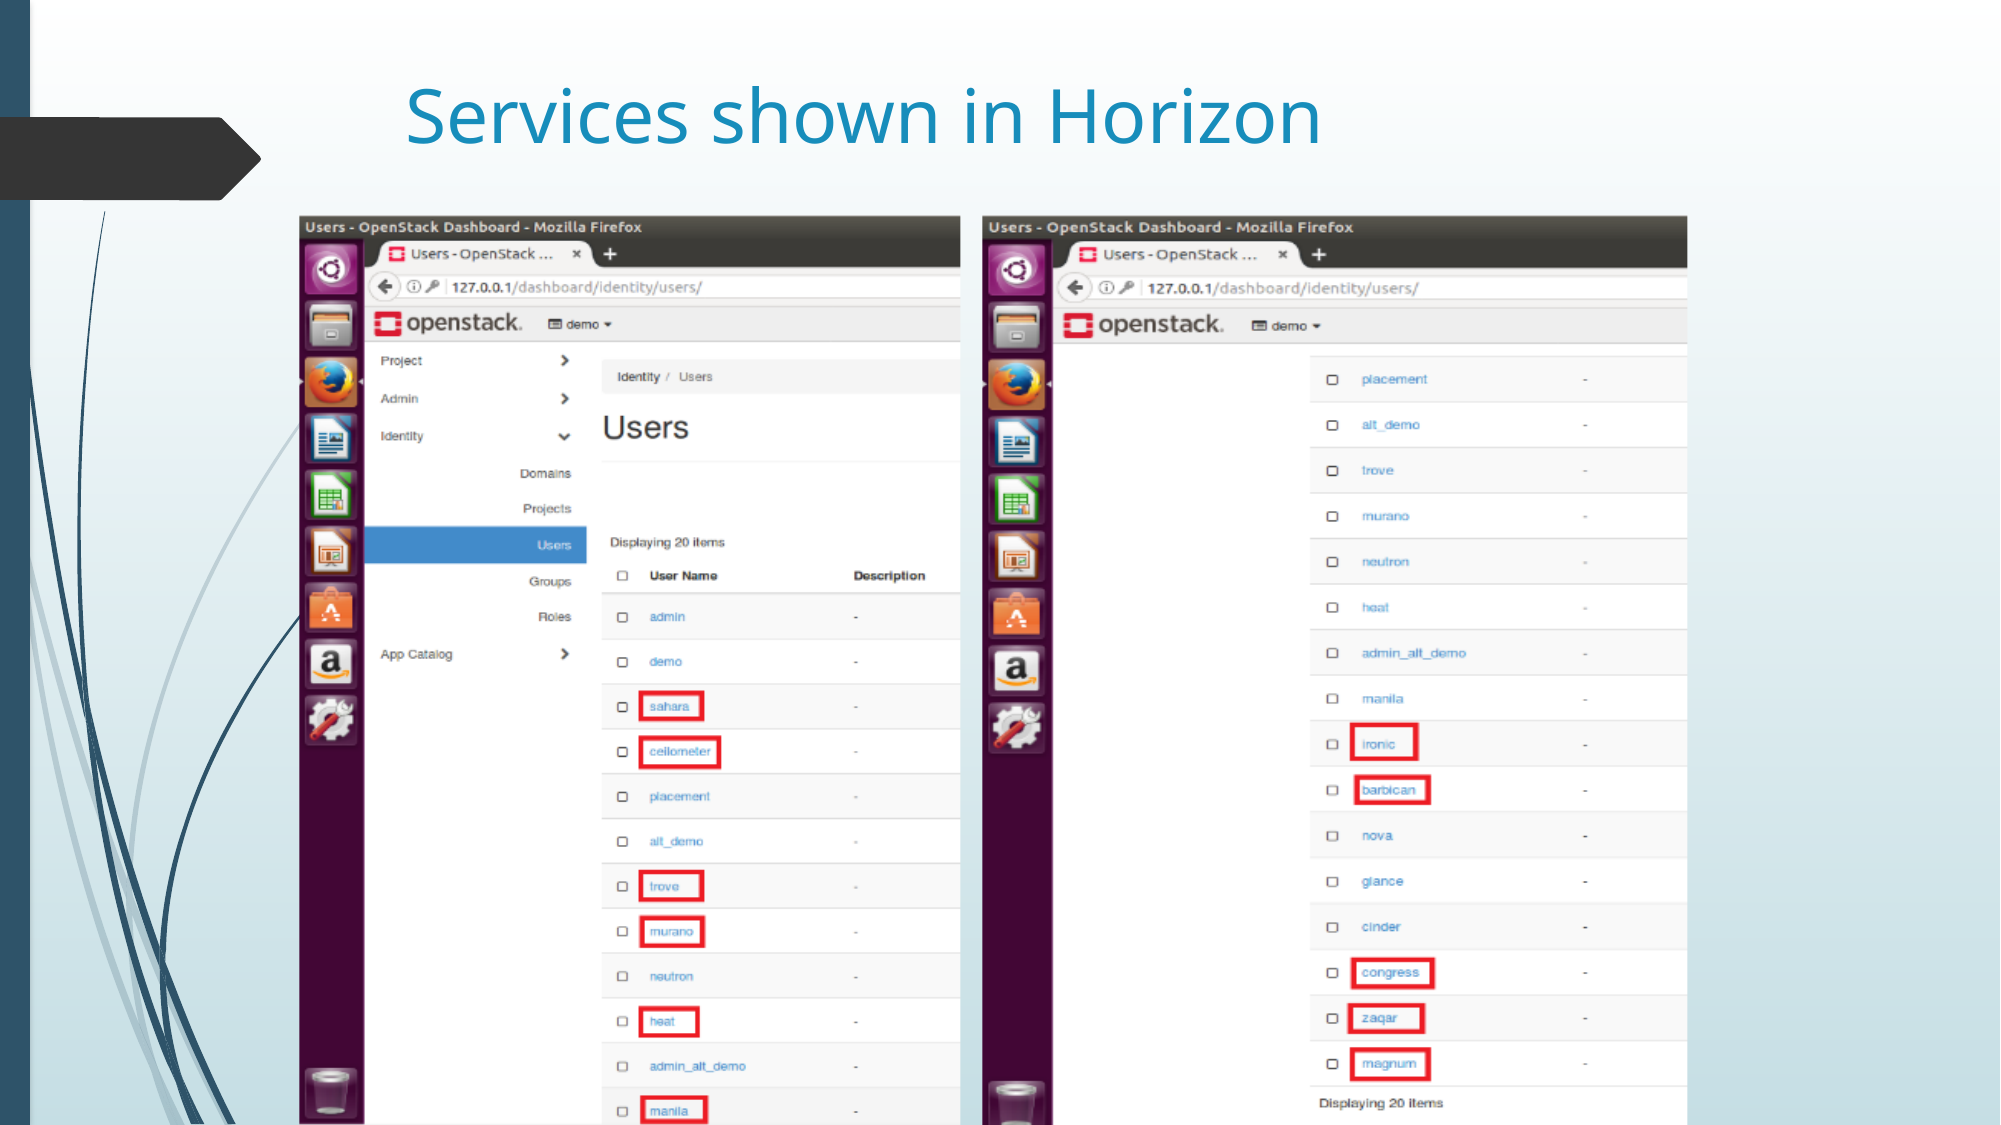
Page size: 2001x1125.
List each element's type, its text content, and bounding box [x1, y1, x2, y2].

title Services shown in Horizon [389, 60, 1852, 271]
picture [299, 215, 961, 1125]
picture [981, 215, 1688, 1125]
